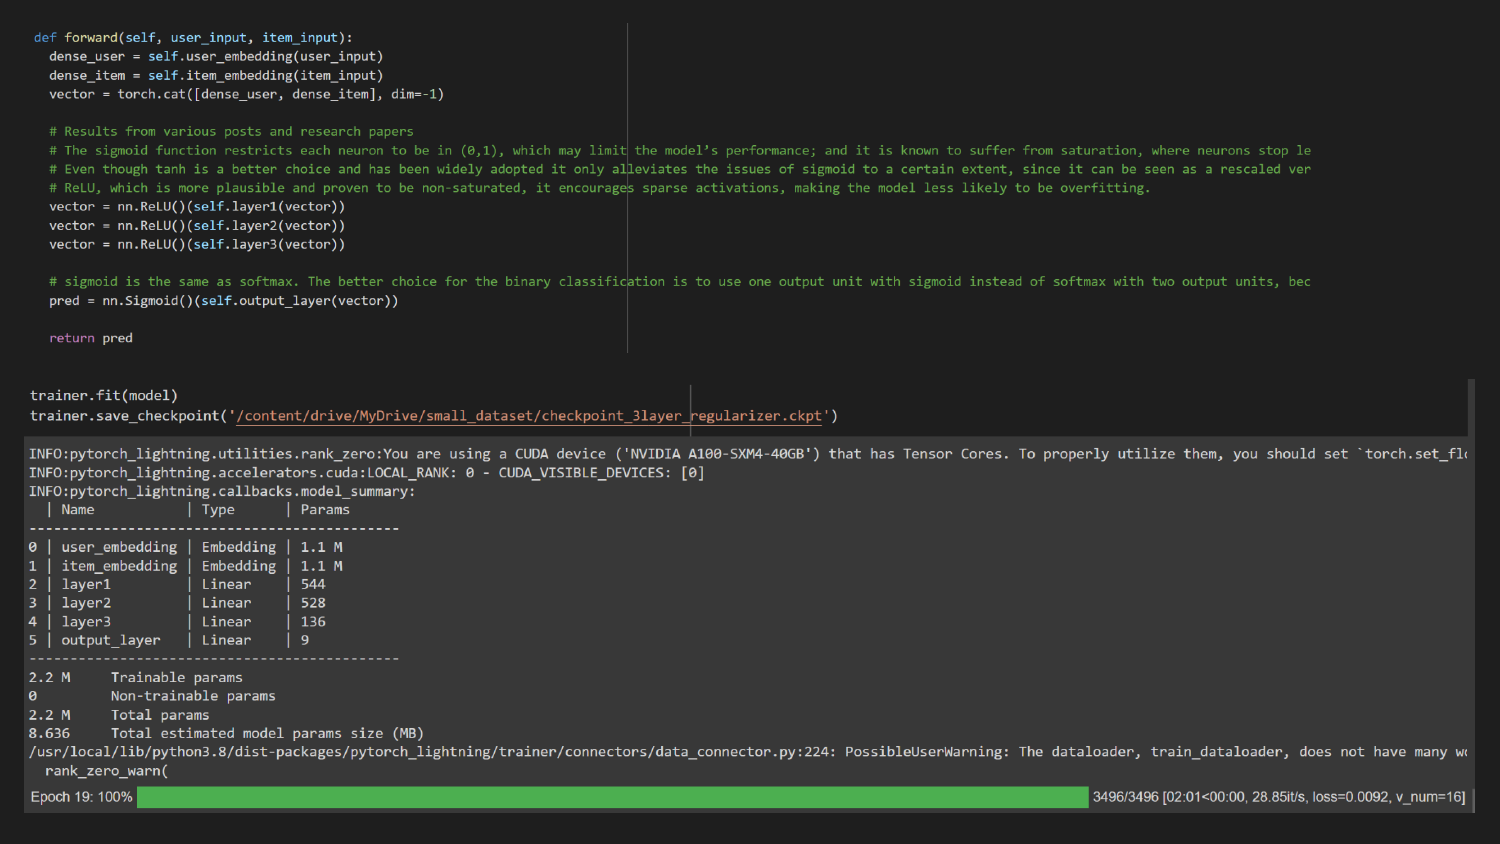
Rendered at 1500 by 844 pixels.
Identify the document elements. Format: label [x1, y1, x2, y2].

picture [24, 379, 1476, 814]
picture [24, 22, 1311, 354]
